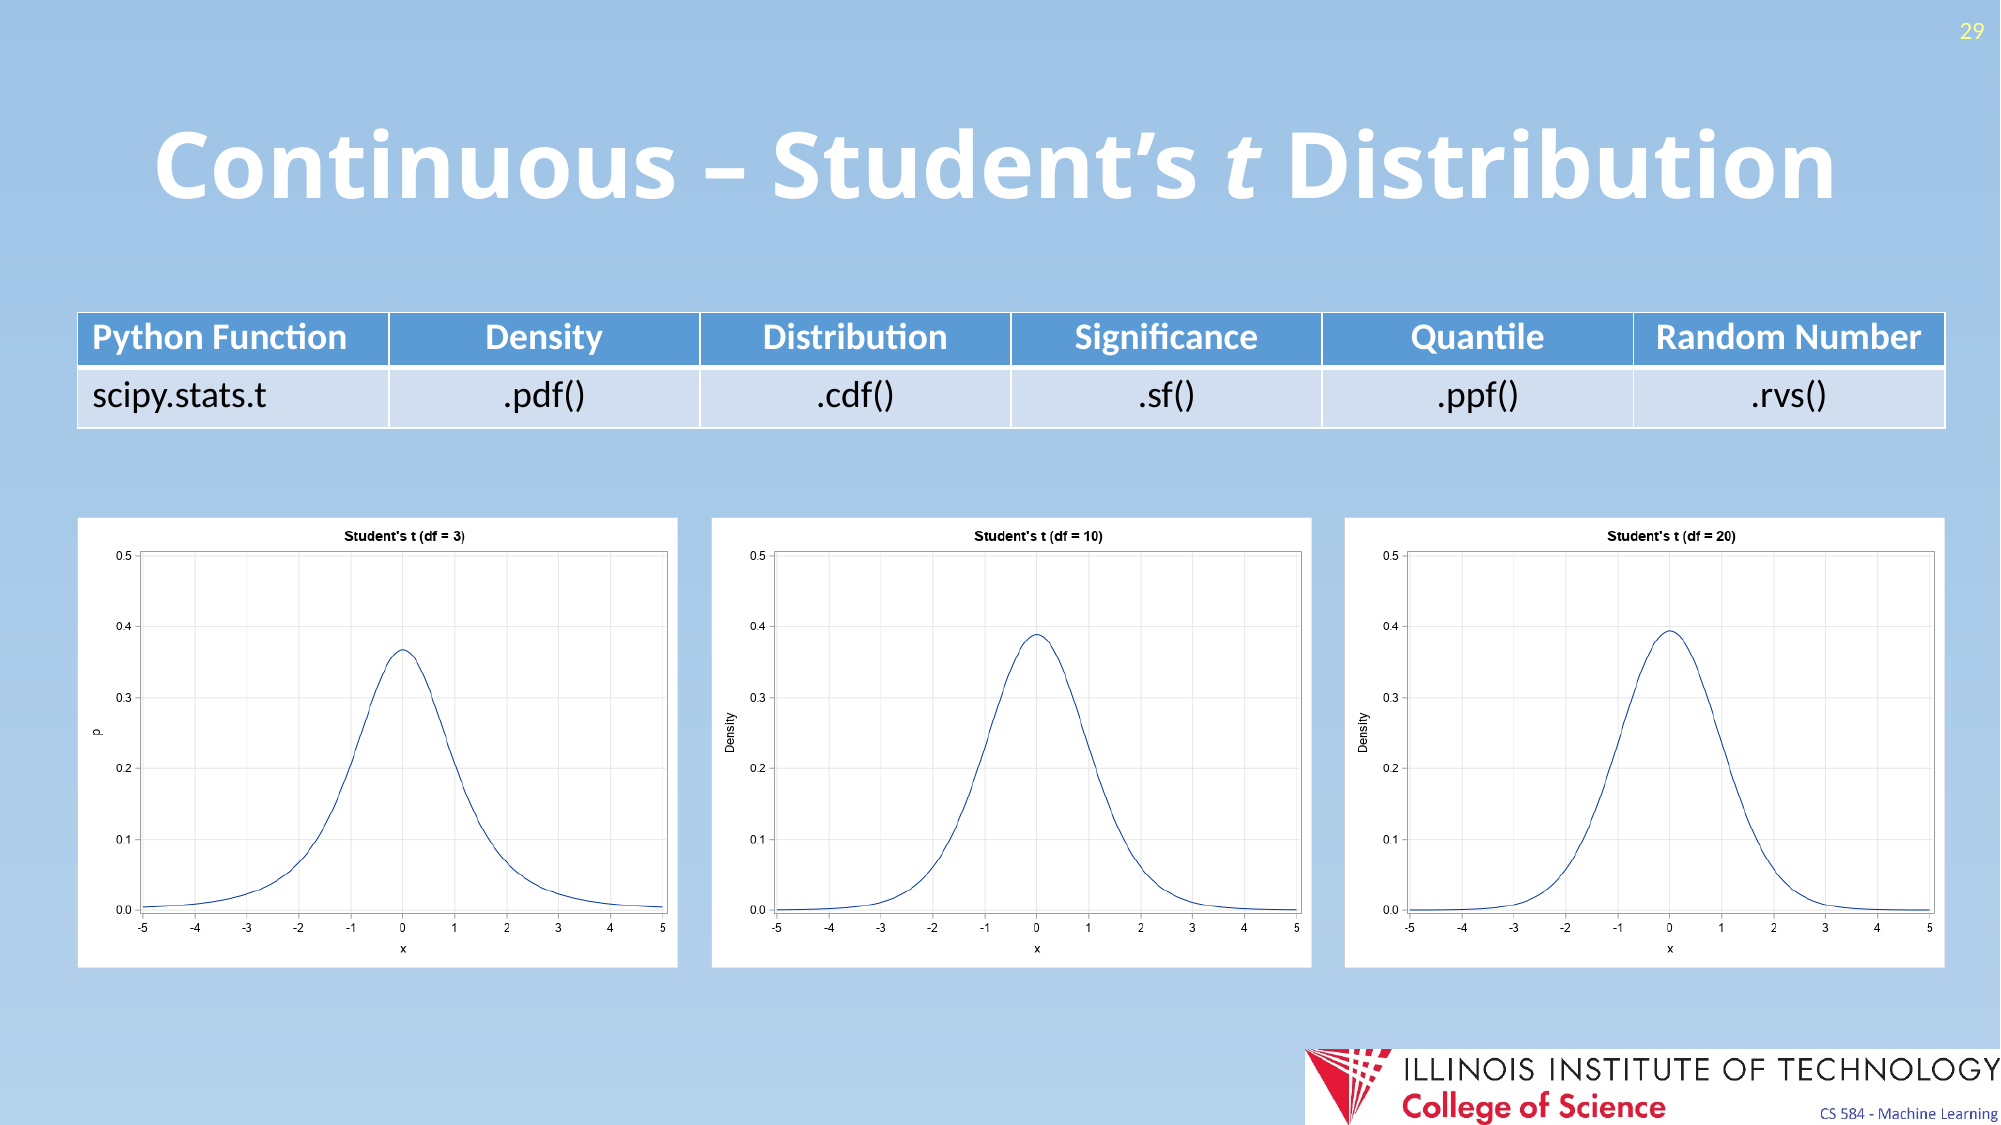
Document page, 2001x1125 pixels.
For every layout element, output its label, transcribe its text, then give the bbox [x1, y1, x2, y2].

table_cell .rvs() [1634, 370, 1944, 427]
table_header Density [390, 313, 699, 365]
picture [711, 517, 1312, 968]
picture [77, 517, 678, 968]
table_header Python Function [78, 313, 388, 365]
title Continuous – Student’s t Distribution [137, 59, 1863, 278]
picture [1305, 1049, 2000, 1125]
table_header Random Number [1634, 313, 1944, 365]
table_header Significance [1012, 313, 1321, 365]
table_header Quantile [1323, 313, 1633, 365]
table_header Distribution [701, 313, 1010, 365]
table_cell .pdf() [390, 370, 699, 427]
table_cell .cdf() [701, 370, 1010, 427]
table_cell scipy.stats.t [78, 370, 388, 427]
picture [1344, 517, 1945, 968]
table_cell .sf() [1012, 370, 1321, 427]
slide_number 29 [1550, 0, 2000, 60]
table_cell .ppf() [1323, 370, 1633, 427]
